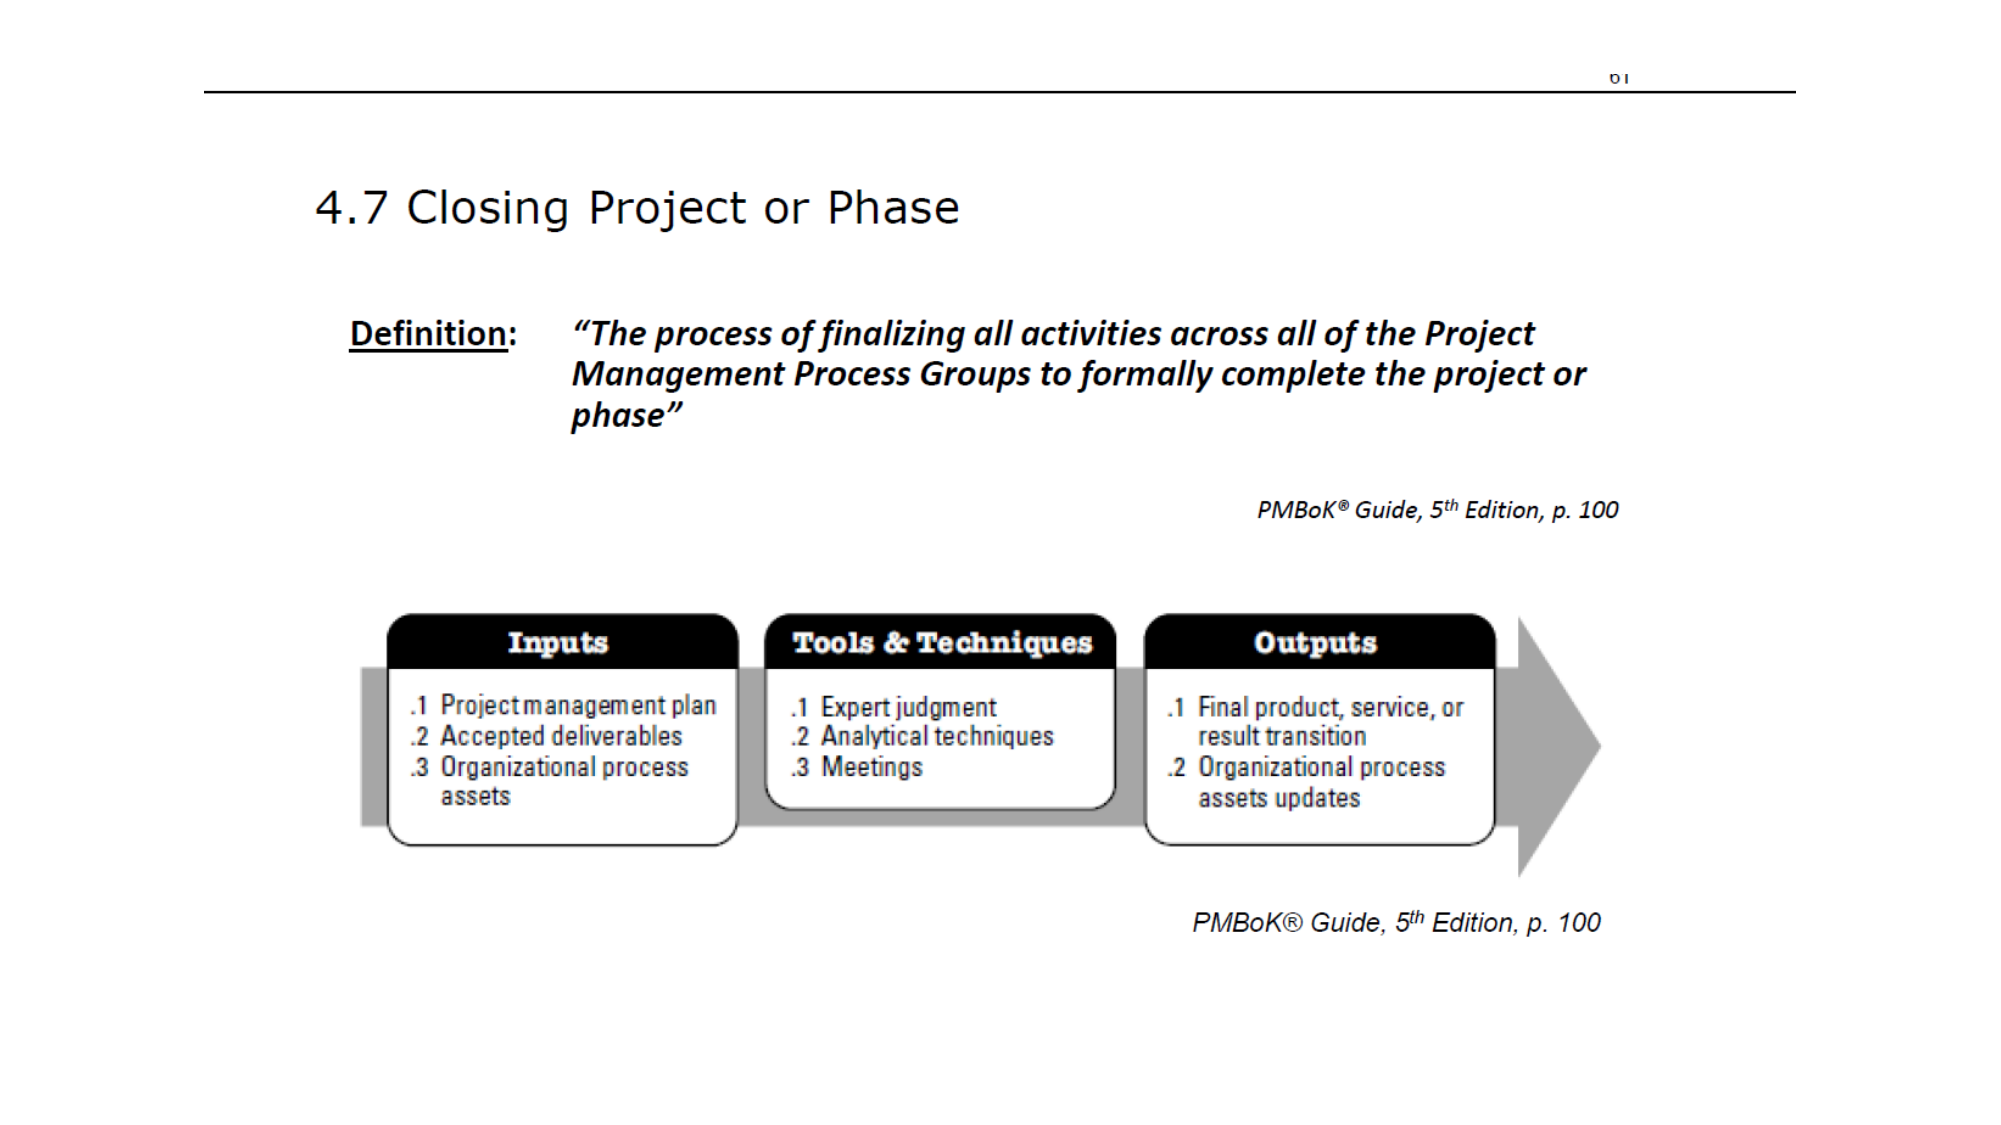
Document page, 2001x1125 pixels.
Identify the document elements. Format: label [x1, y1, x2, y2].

list [203, 74, 1797, 1051]
